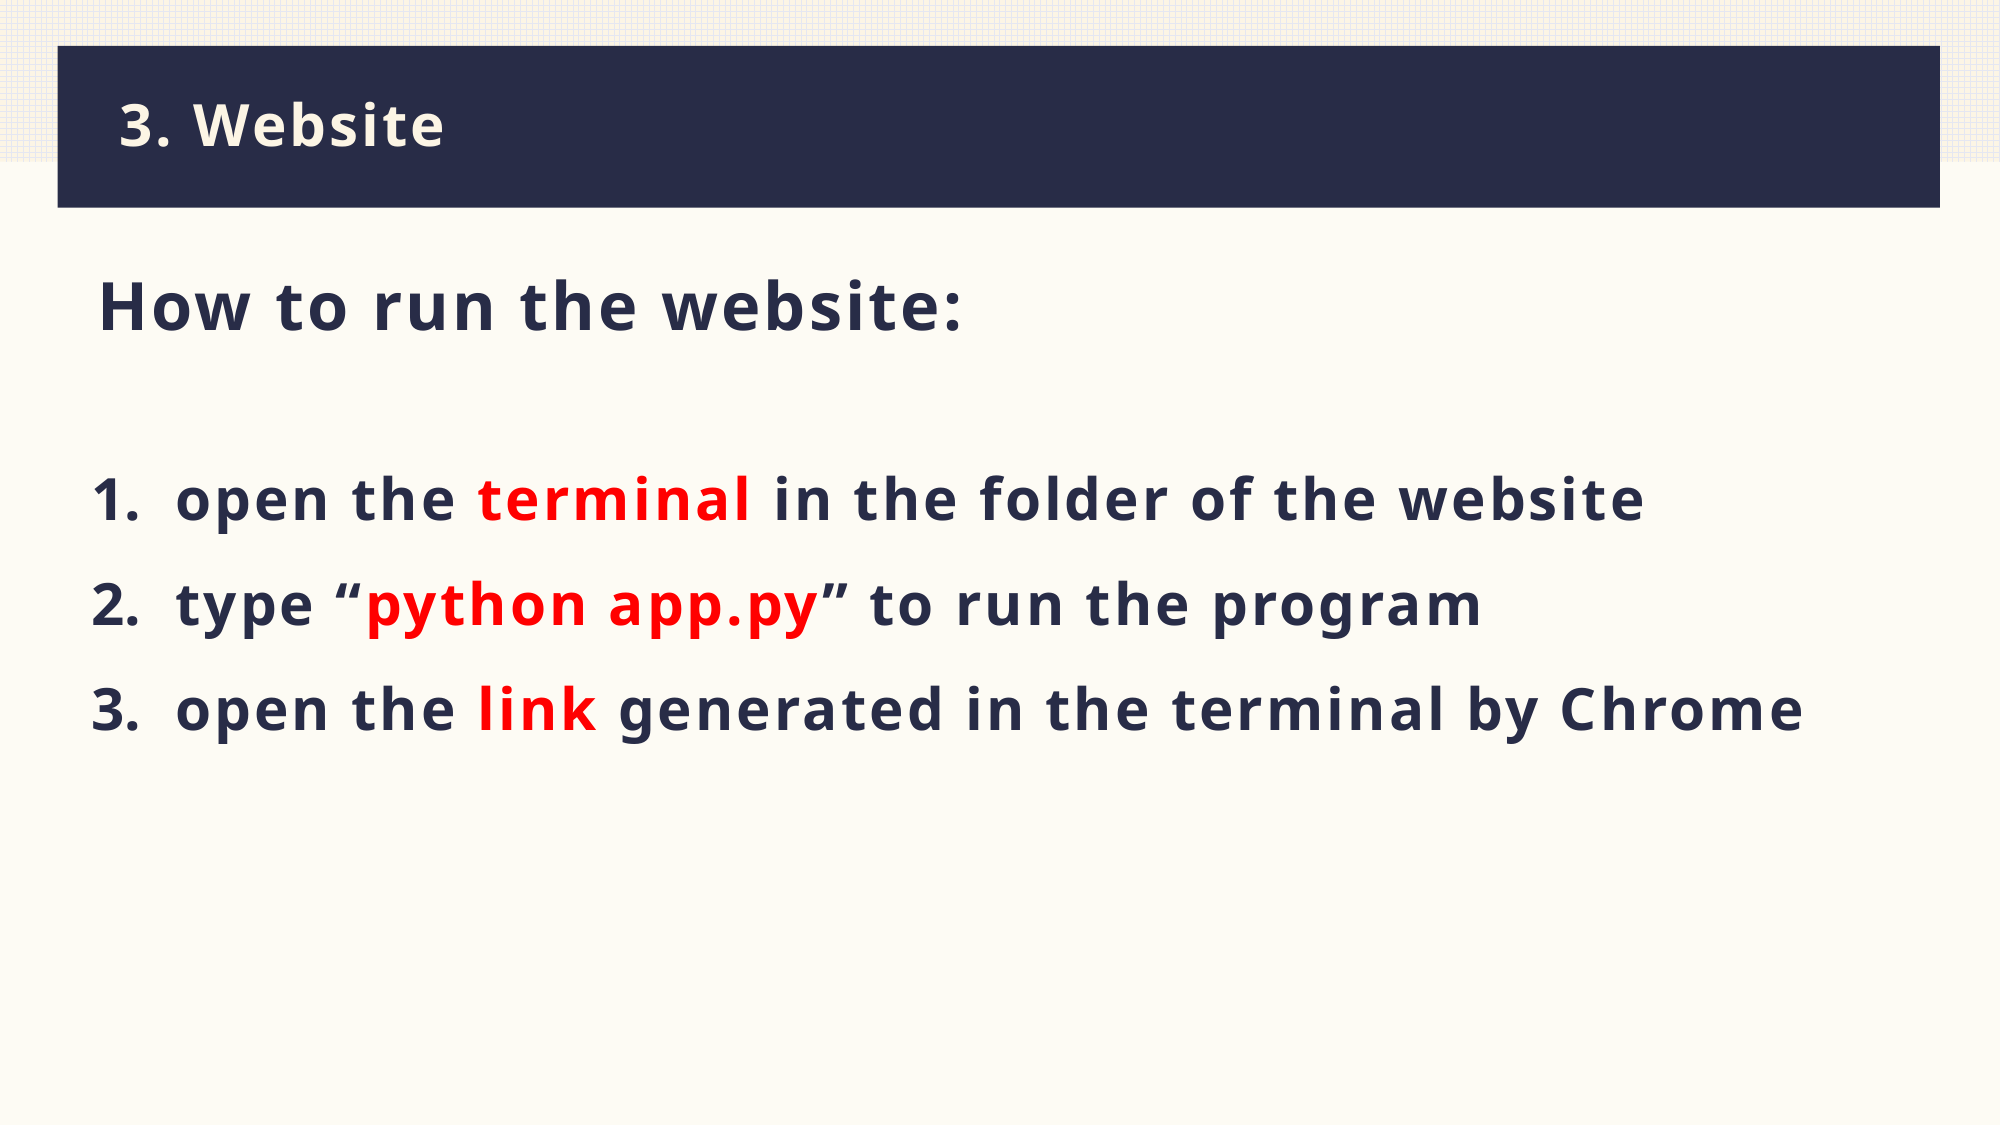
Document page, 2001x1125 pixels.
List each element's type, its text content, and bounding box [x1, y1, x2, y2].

text_box How to run the website: [82, 158, 1306, 235]
title 3. Website [104, 79, 1894, 176]
text_box open the terminal in the folder of the website type “python app.py” to run the program open the link generated in the terminal by Chrome [76, 235, 1923, 934]
